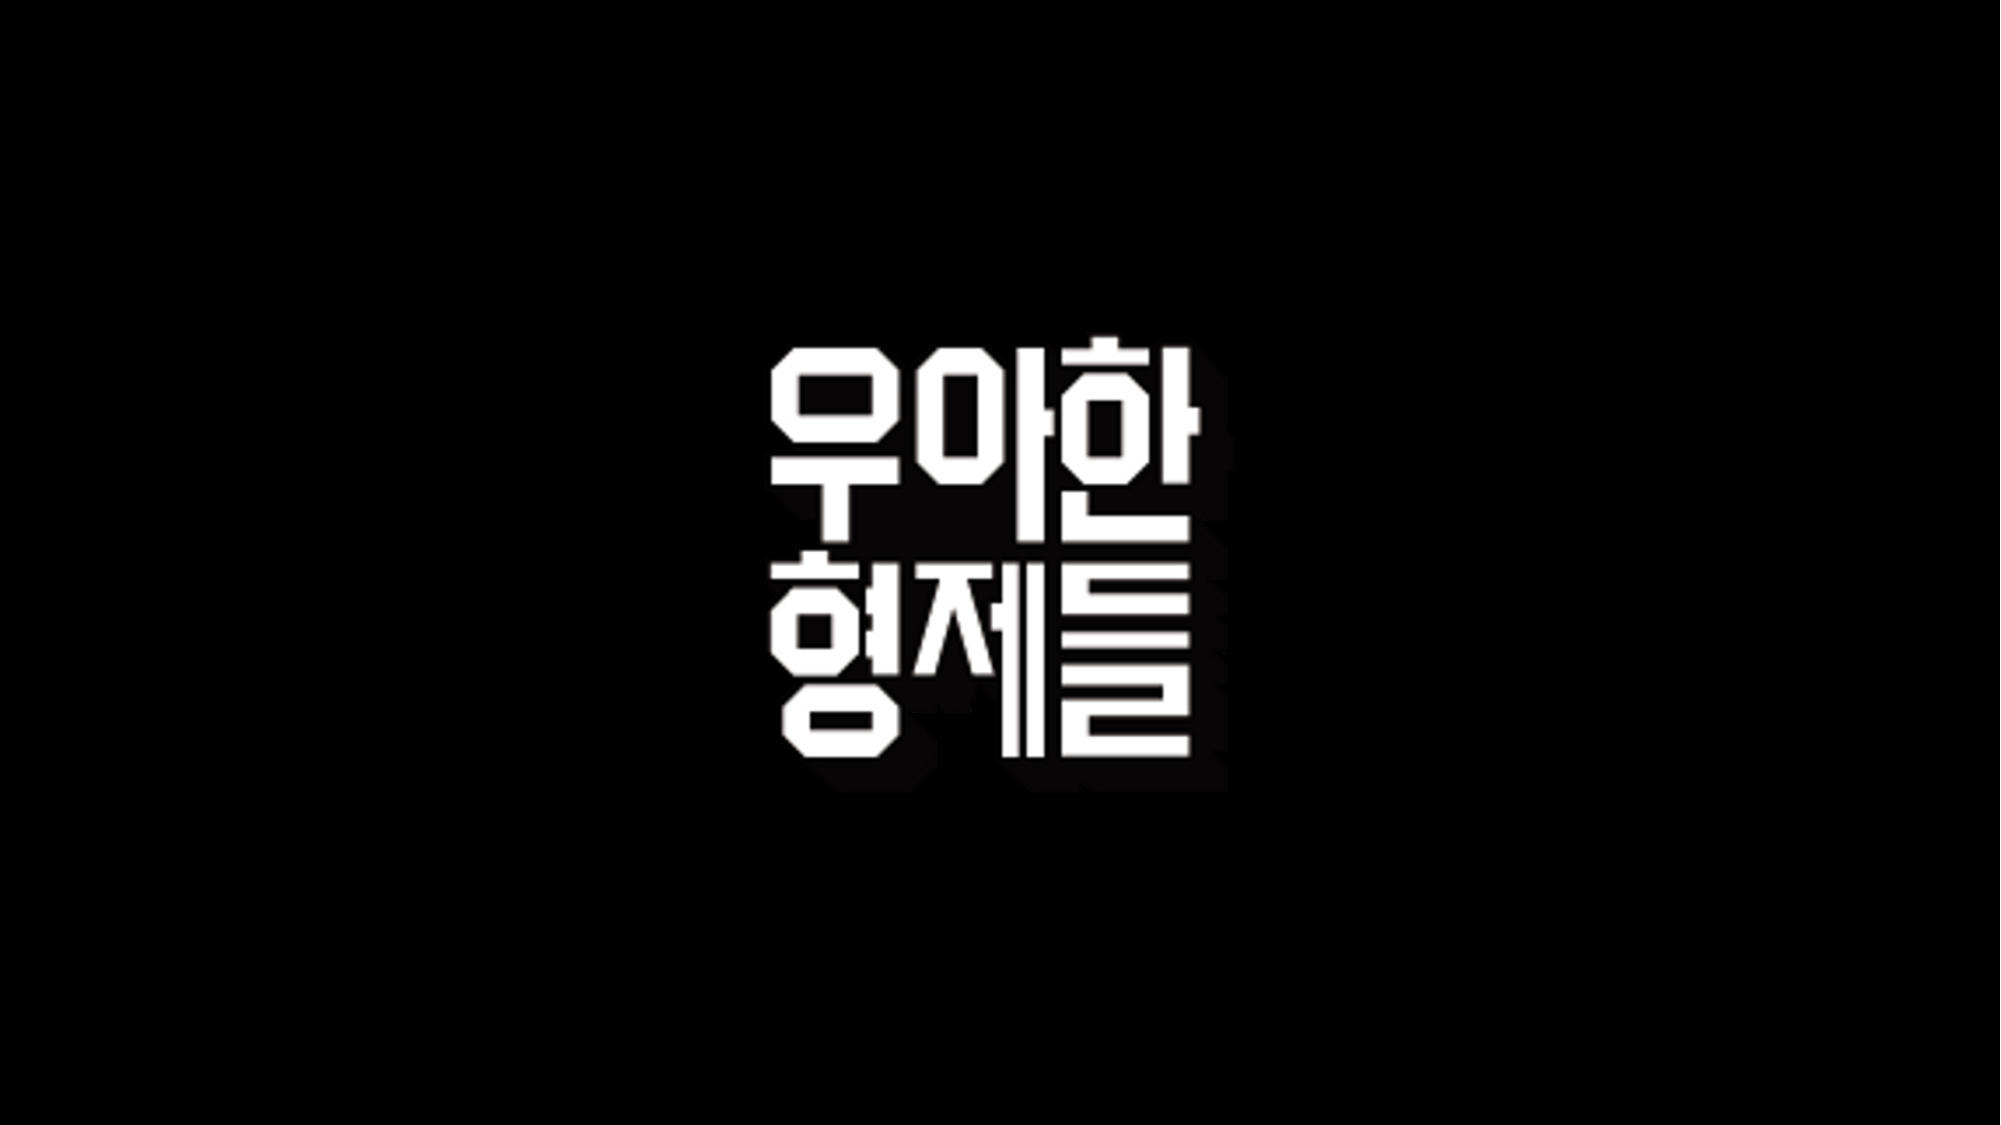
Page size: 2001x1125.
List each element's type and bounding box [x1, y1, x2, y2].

picture [764, 330, 1236, 795]
